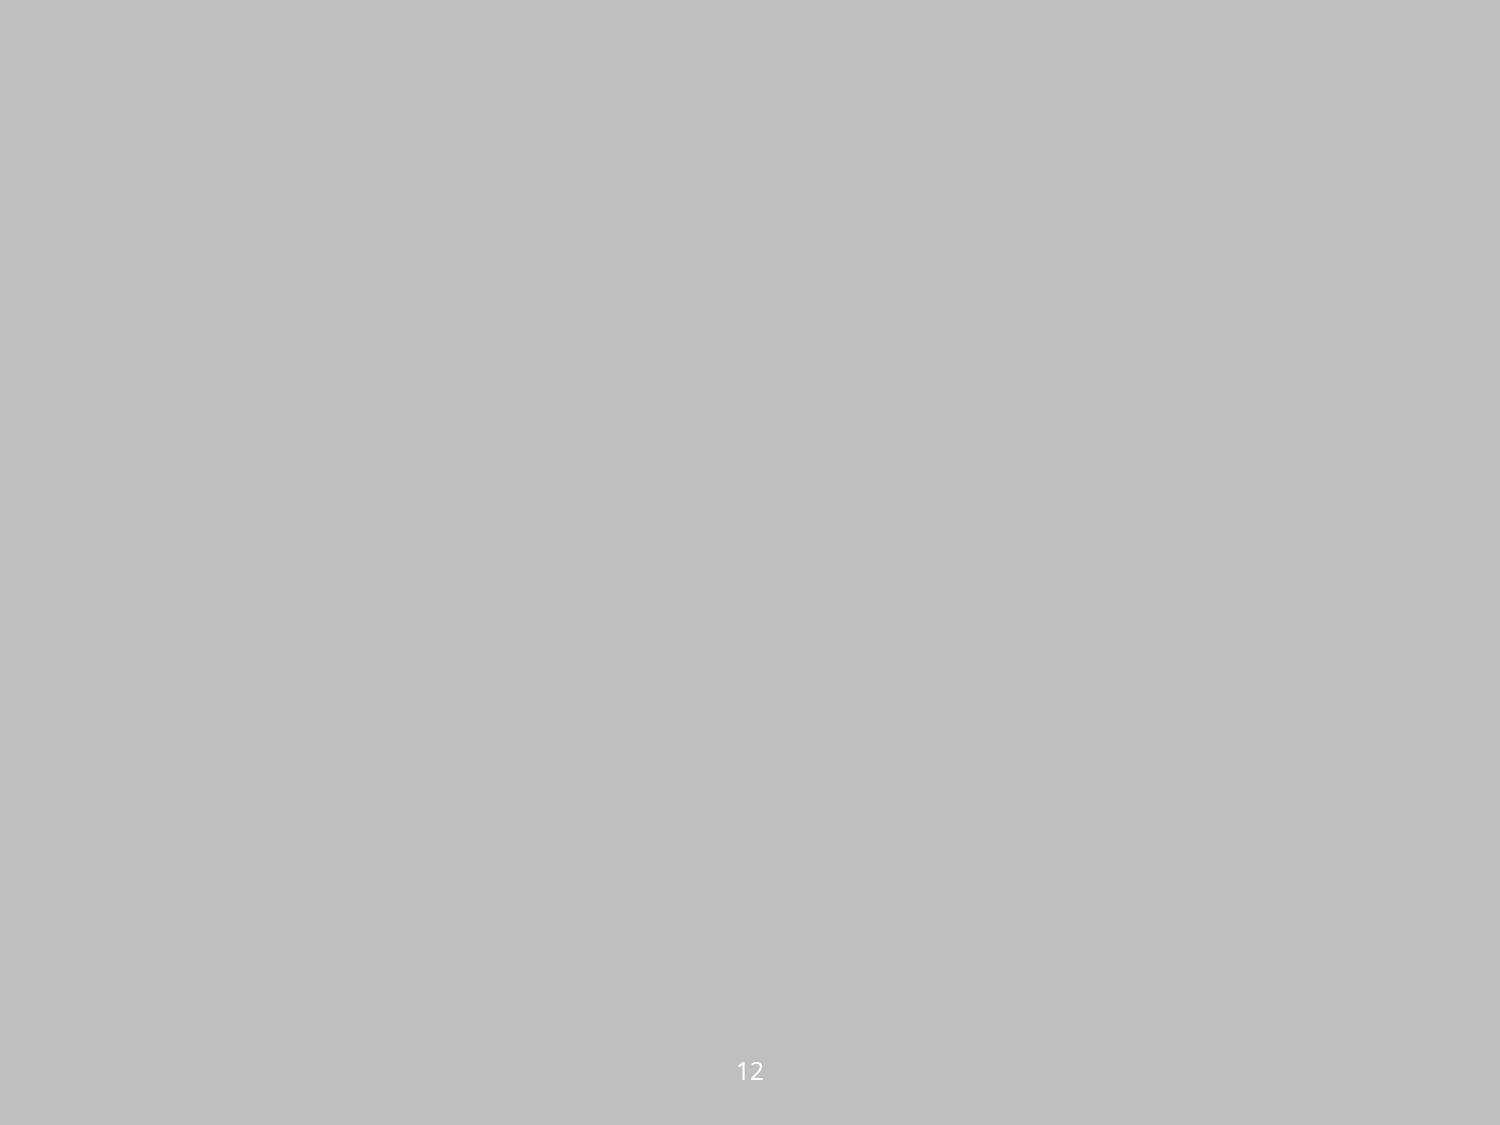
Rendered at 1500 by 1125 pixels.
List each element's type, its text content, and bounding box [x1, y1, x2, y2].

slide_number 12 [693, 1042, 807, 1103]
